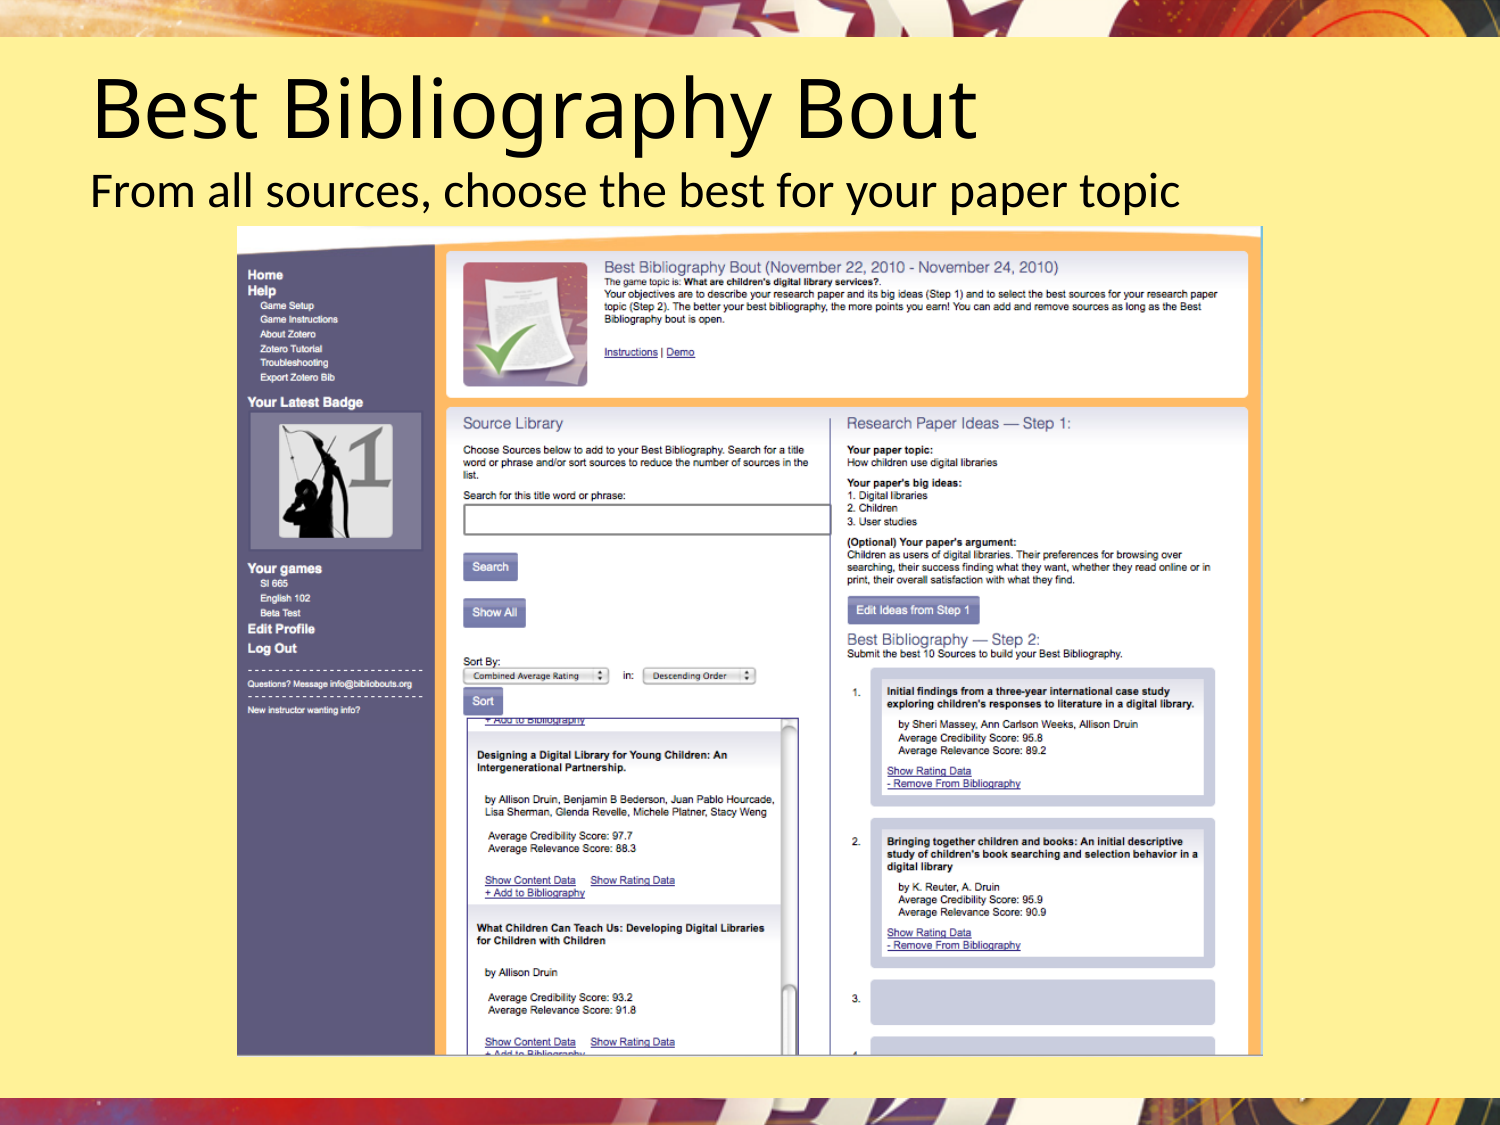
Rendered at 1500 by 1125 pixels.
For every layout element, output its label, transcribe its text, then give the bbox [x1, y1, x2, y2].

picture [236, 225, 1264, 1057]
title Best Bibliography Bout [75, 48, 1425, 163]
list From all sources, choose the best for your paper topic [0, 149, 1405, 304]
picture [0, 1098, 1500, 1125]
picture [0, 0, 1500, 37]
